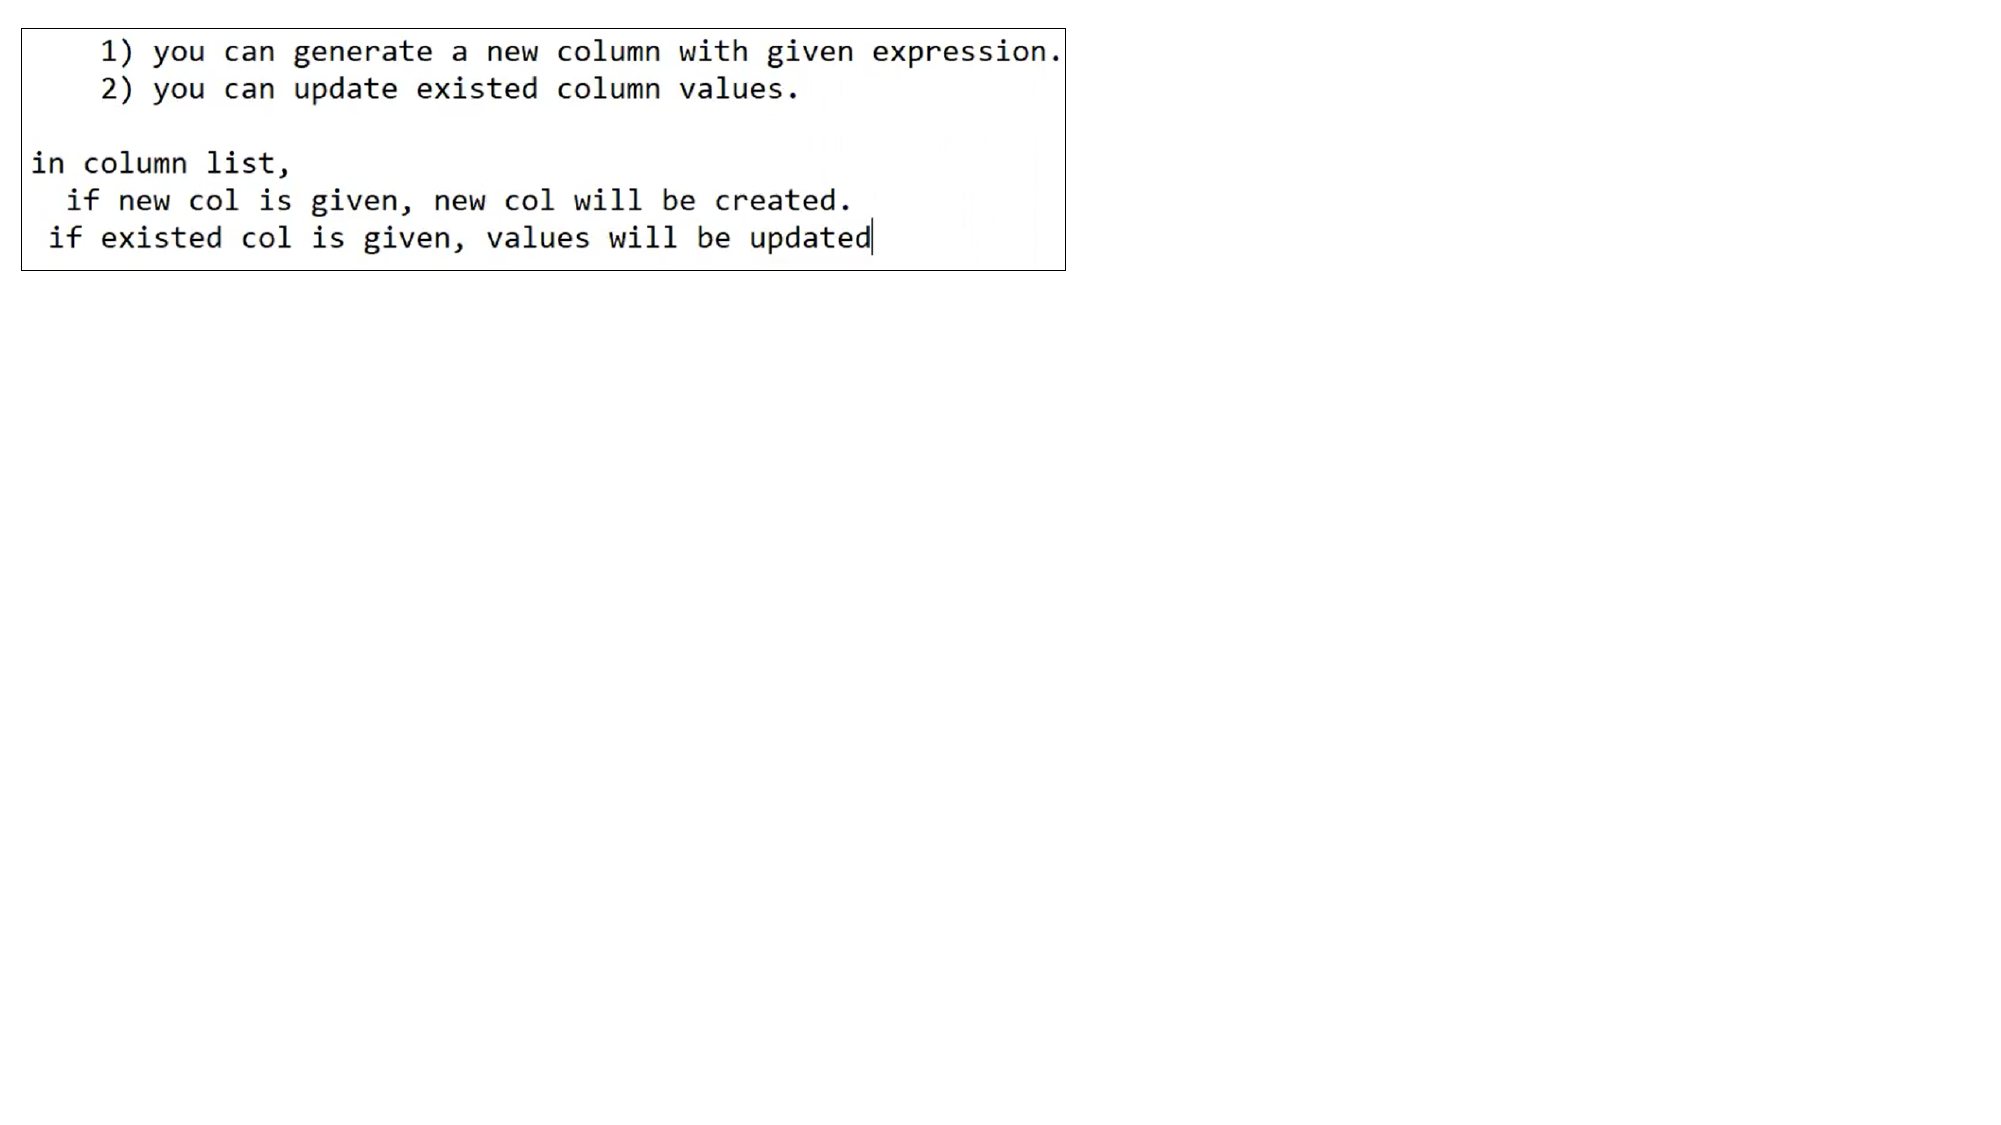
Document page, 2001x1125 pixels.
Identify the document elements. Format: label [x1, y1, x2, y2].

picture [21, 28, 1066, 271]
